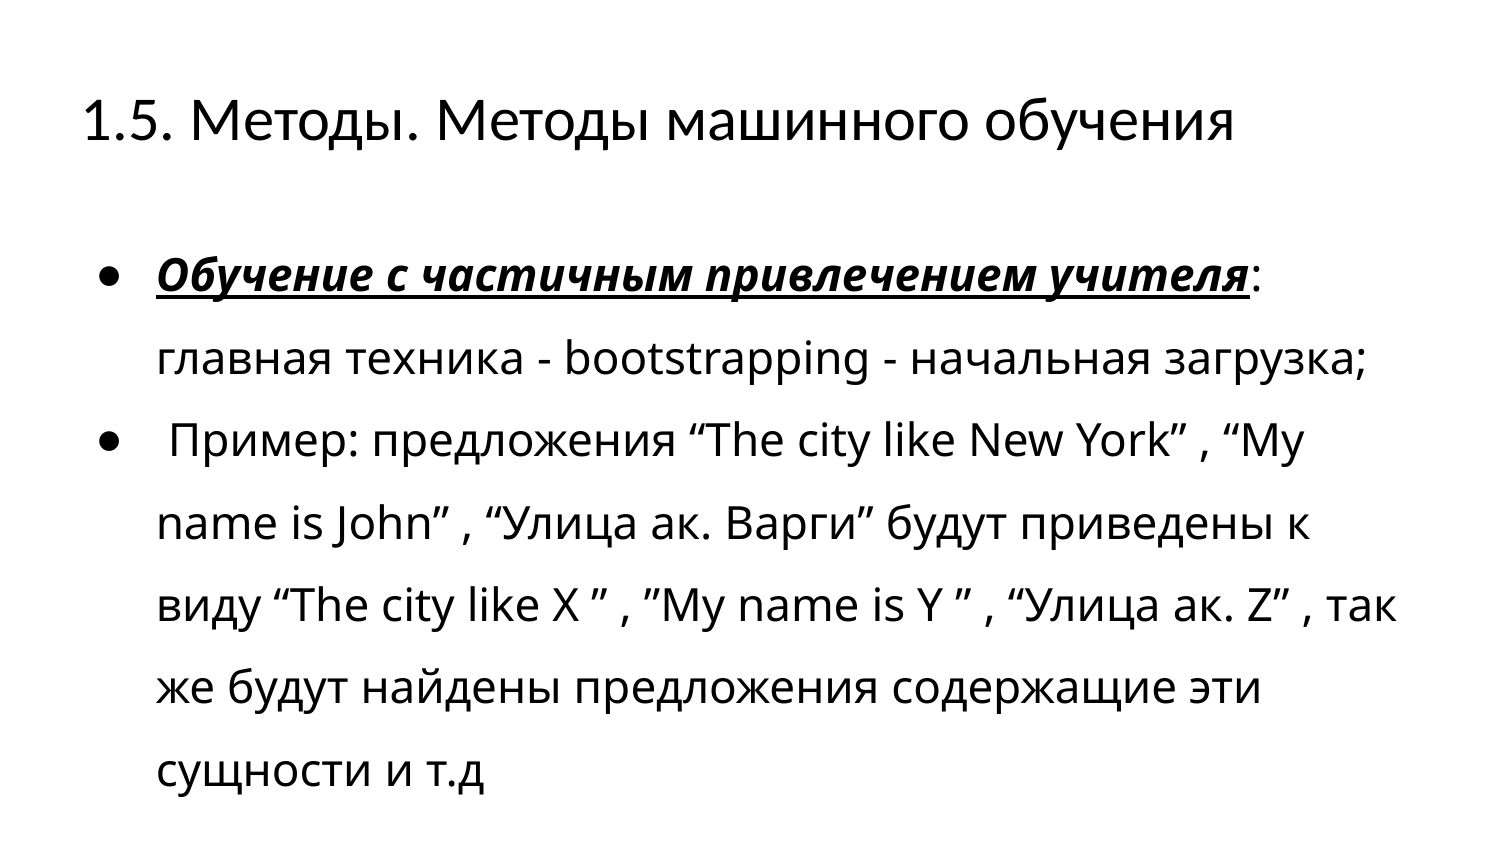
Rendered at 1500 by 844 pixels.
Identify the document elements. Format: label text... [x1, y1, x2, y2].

list Обучение с частичным привлечением учителя: главная техника - bootstrapping - начальная загрузка; Пример: предложения “The city like New York” , “My name is John” , “Улица ак. Варги” будут приведены к виду “The city like X ” , ”My name is Y ” , “Улица ак. Z” , так же будут найдены предложения содержащие эти сущности и т.д [65, 203, 1416, 815]
title 1.5. Методы. Методы машинного обучения [65, 27, 1450, 169]
